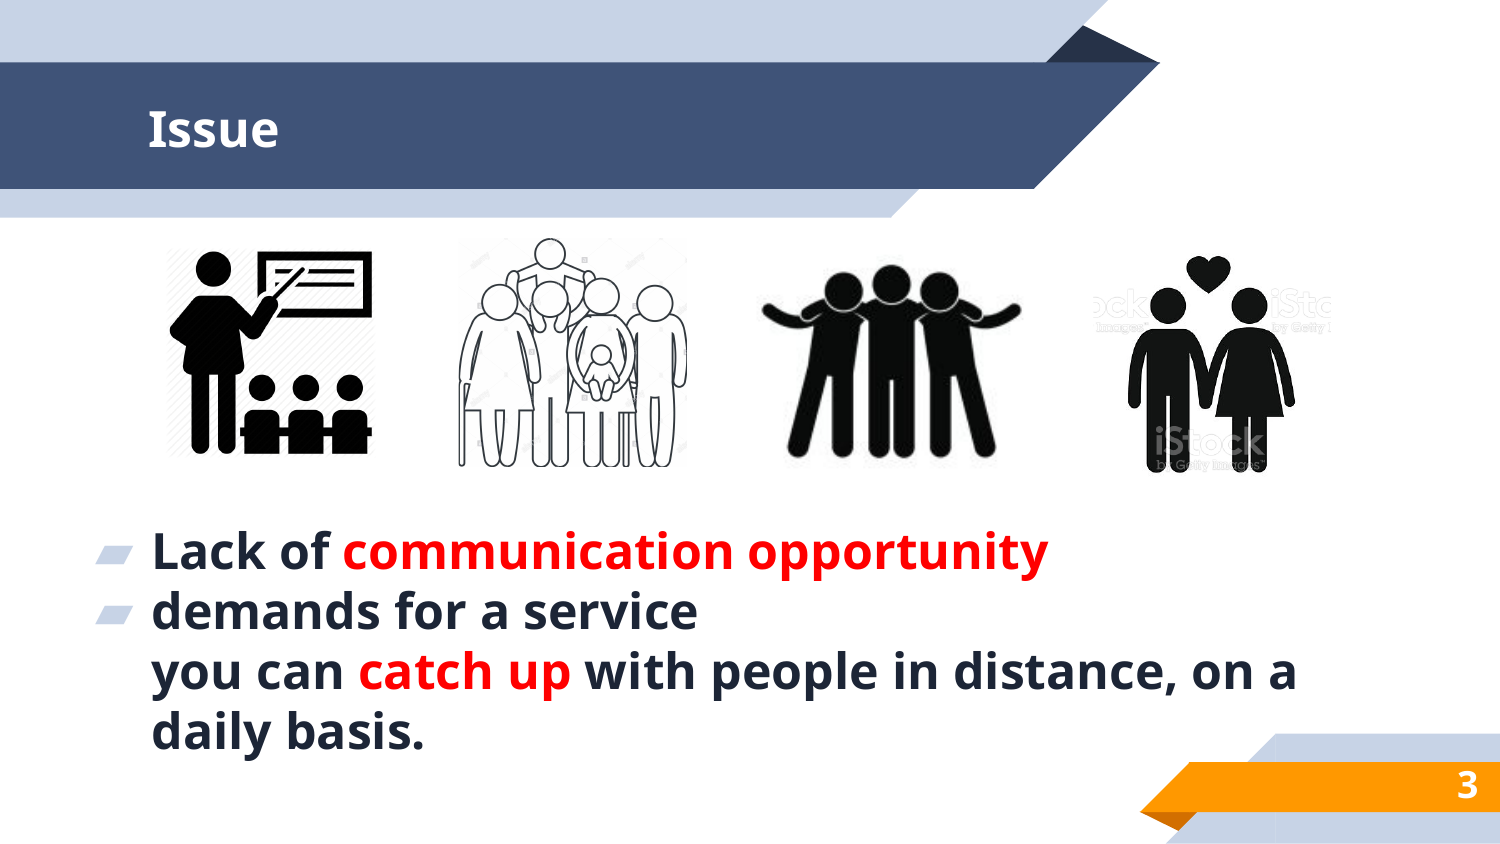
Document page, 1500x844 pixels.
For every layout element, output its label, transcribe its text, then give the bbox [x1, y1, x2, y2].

picture [1093, 237, 1332, 484]
picture [754, 247, 1034, 484]
picture [458, 237, 688, 468]
list Lack of communication opportunity demands for a service you can catch up with people in distance, on a daily basis. [83, 513, 1323, 780]
title Issue [133, 64, 1035, 190]
picture [165, 247, 376, 458]
slide_number 3 [1249, 760, 1494, 813]
